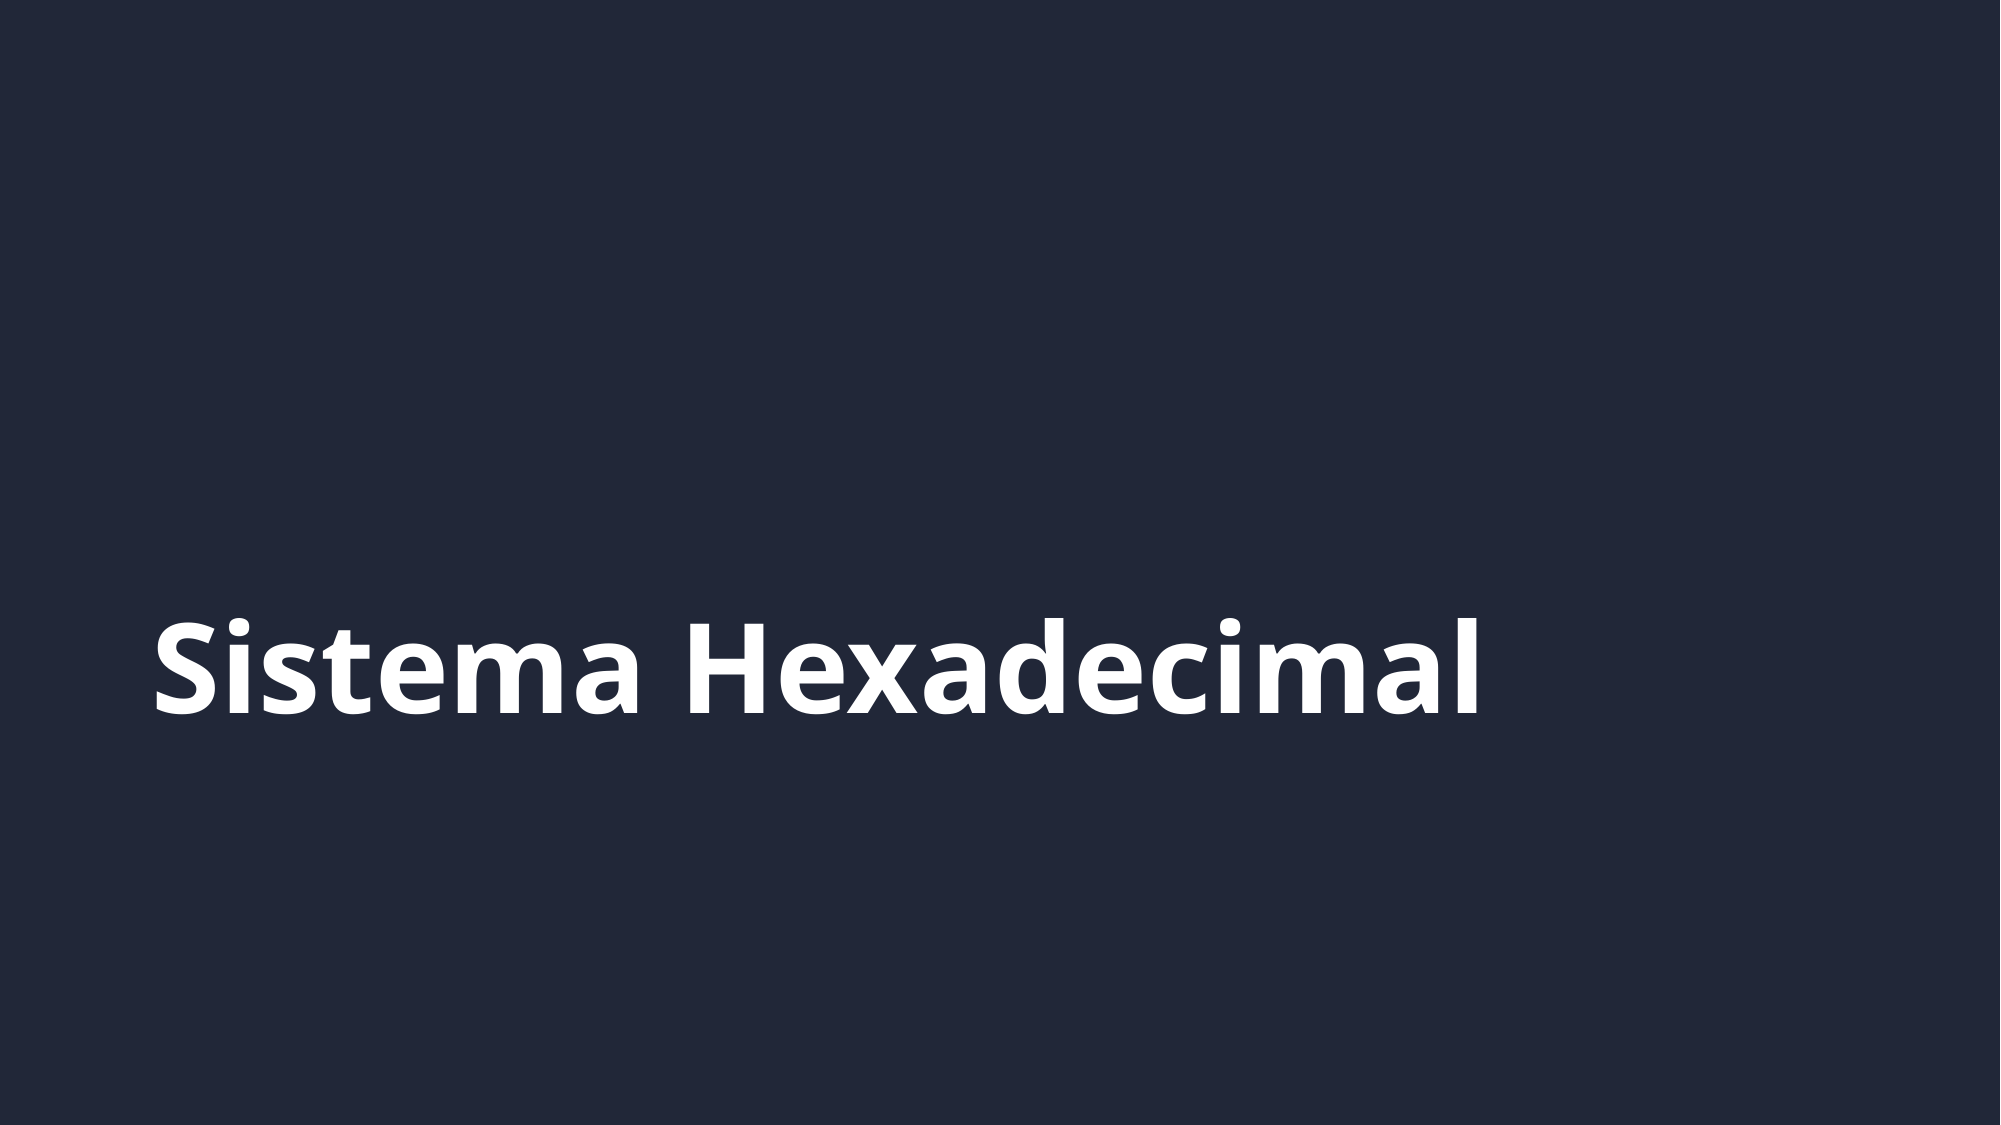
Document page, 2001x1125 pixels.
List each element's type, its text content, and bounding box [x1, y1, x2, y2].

title Sistema Hexadecimal [136, 280, 1862, 749]
